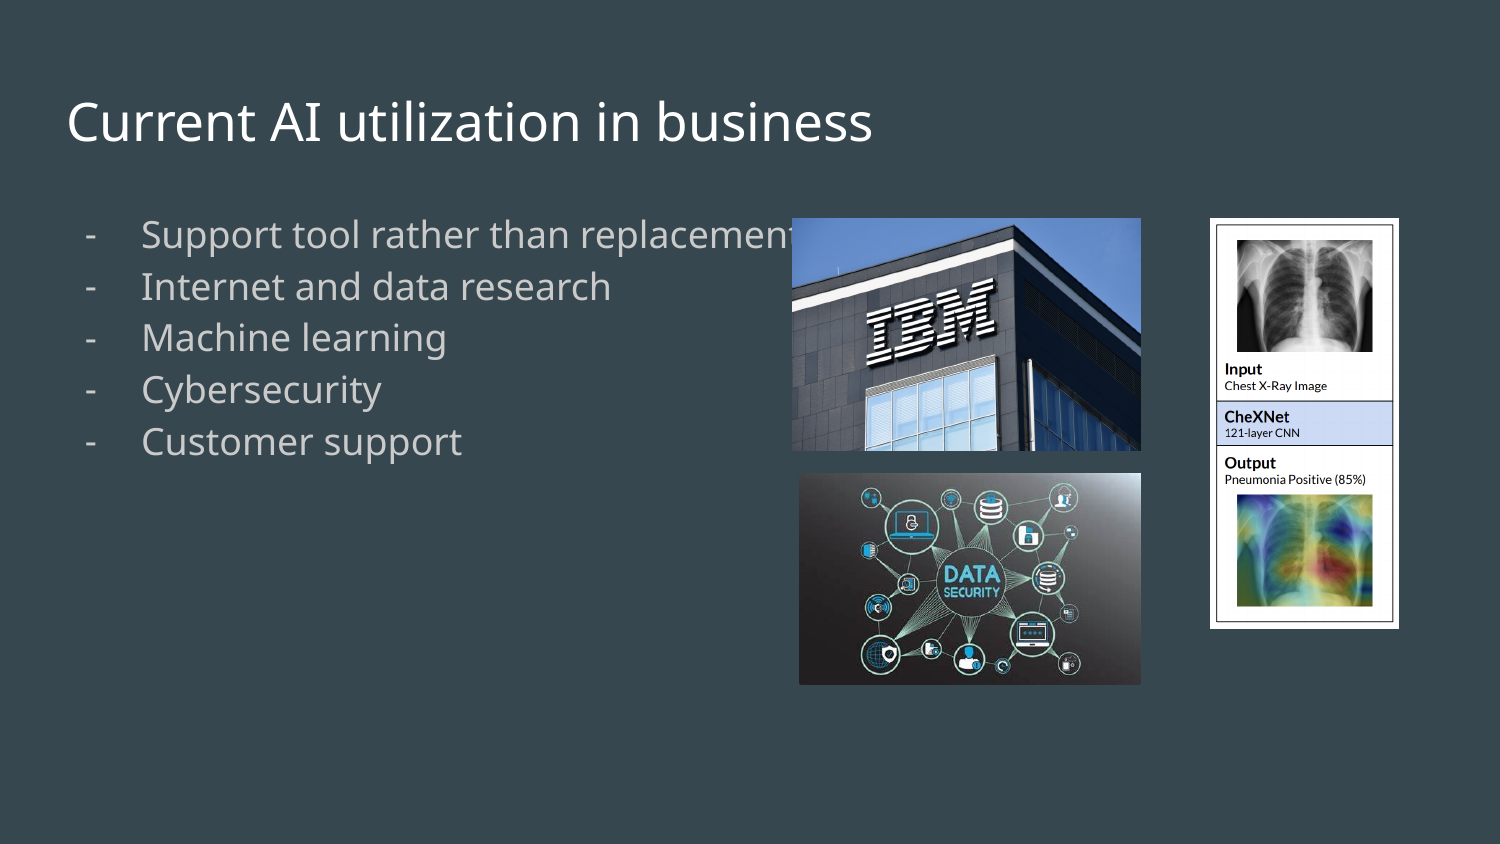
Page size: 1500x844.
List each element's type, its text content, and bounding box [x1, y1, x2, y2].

picture [798, 473, 1141, 685]
picture [1210, 218, 1399, 629]
picture [792, 218, 1141, 451]
title Current AI utilization in business [51, 72, 1449, 167]
list Support tool rather than replacement Internet and data research Machine learning Cybersecurity Customer support [51, 189, 1449, 750]
